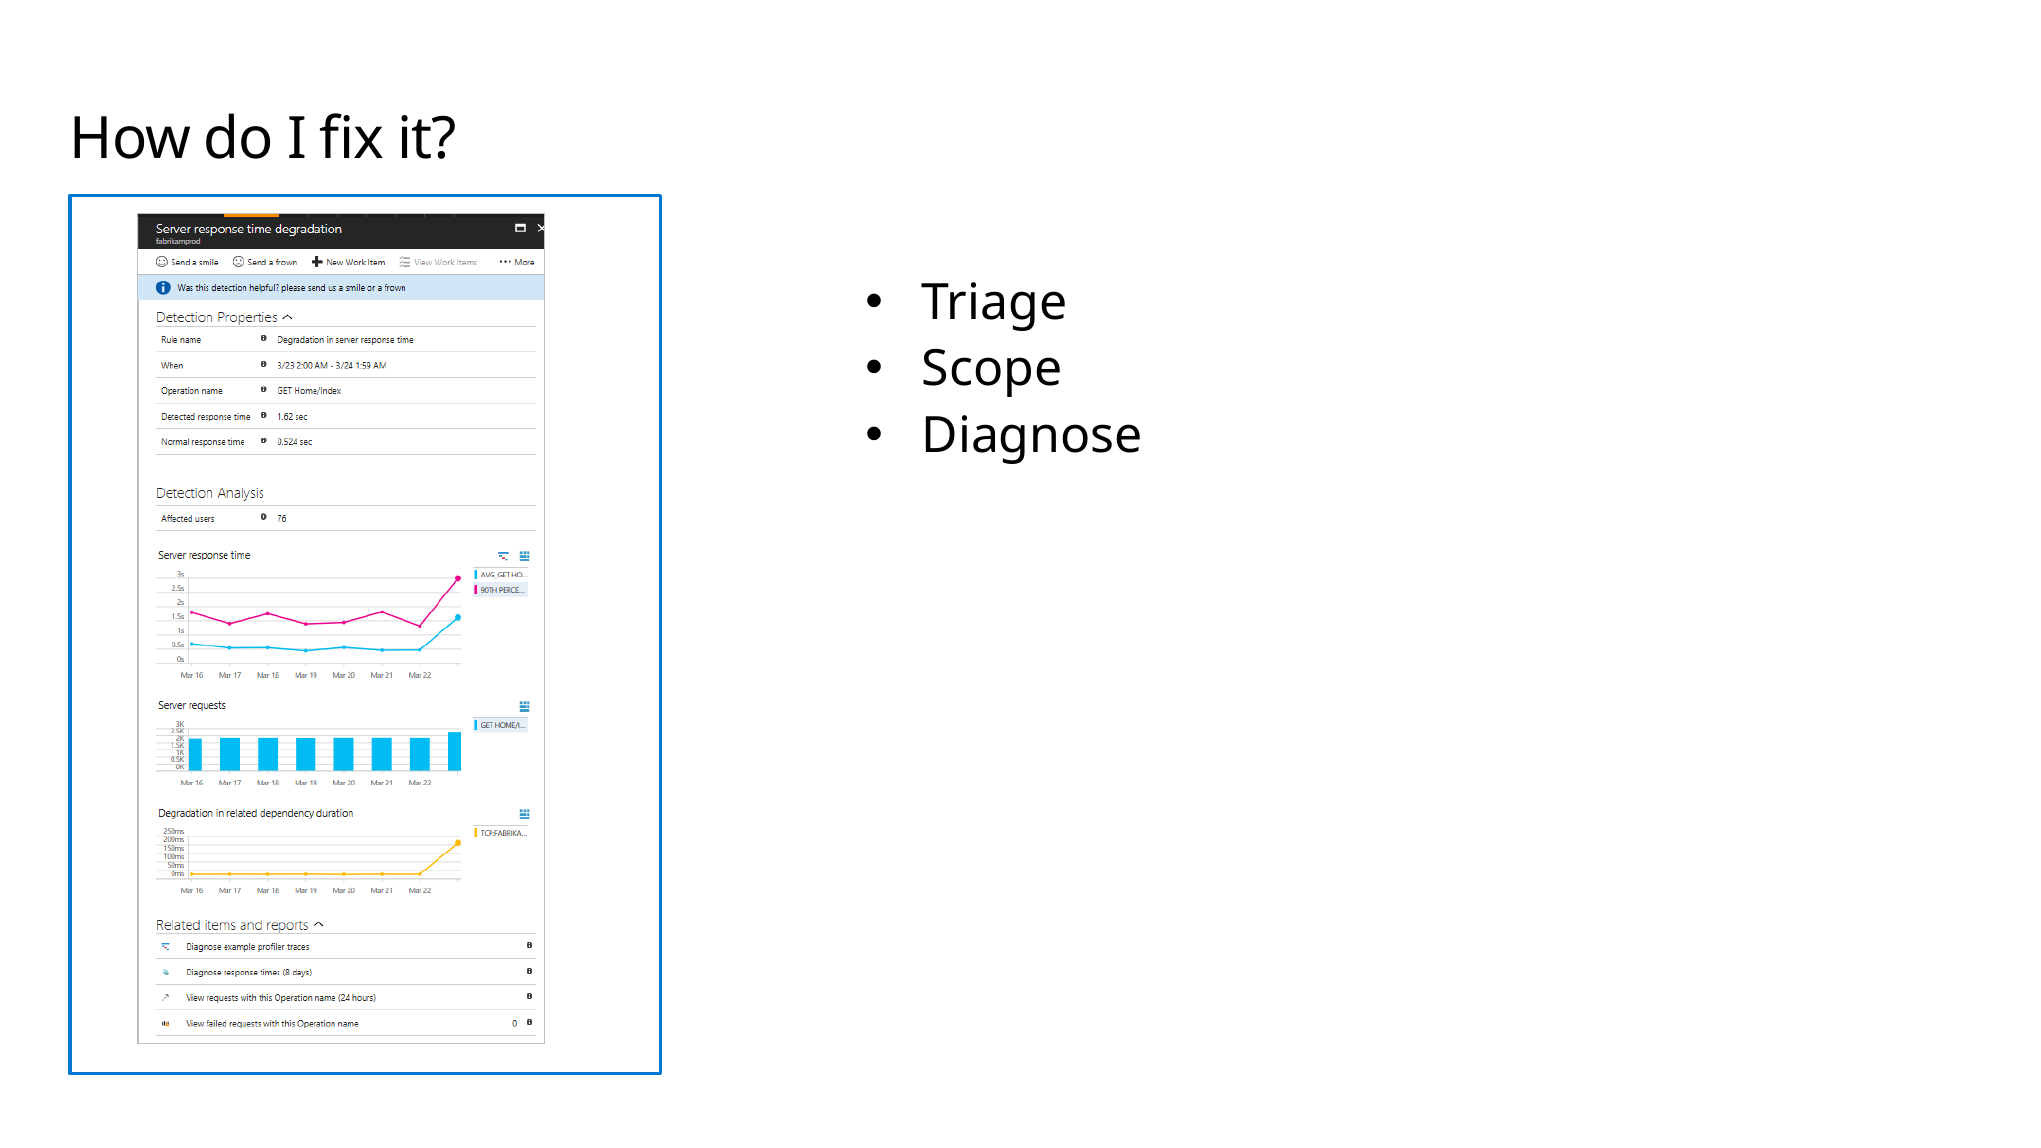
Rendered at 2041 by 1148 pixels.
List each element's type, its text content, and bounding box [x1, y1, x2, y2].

text_box [69, 195, 661, 1074]
title How do I fix it? [70, 103, 1969, 172]
picture [137, 213, 545, 1044]
text_box Triage Scope Diagnose [835, 252, 1884, 488]
